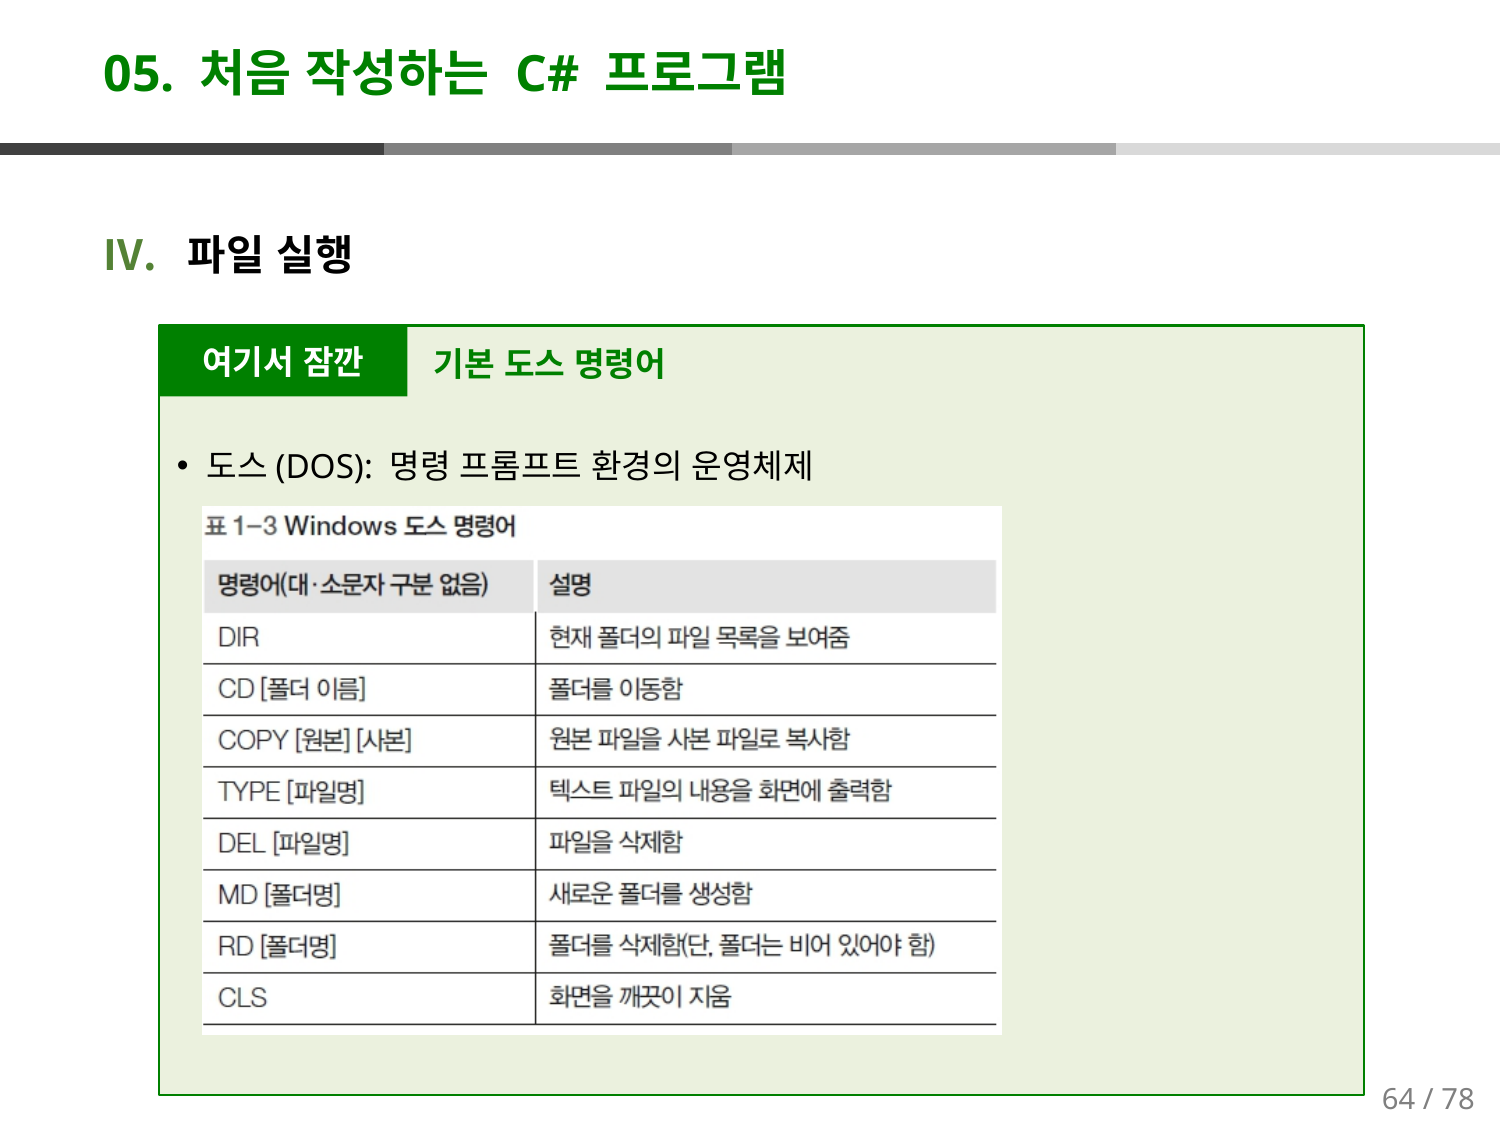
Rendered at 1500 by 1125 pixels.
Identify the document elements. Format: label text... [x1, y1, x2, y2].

picture [202, 506, 1002, 1035]
text_box [159, 1083, 1365, 1095]
text_box 여기서 잠깐 [159, 325, 408, 397]
list 파일 실행 도스(DOS): 명령 프롬프트 환경의 운영체제 [88, 196, 1365, 1083]
title 05. 처음 작성하는 C# 프로그램 [88, 30, 1400, 121]
text_box 기본 도스 명령어 [419, 335, 1046, 391]
